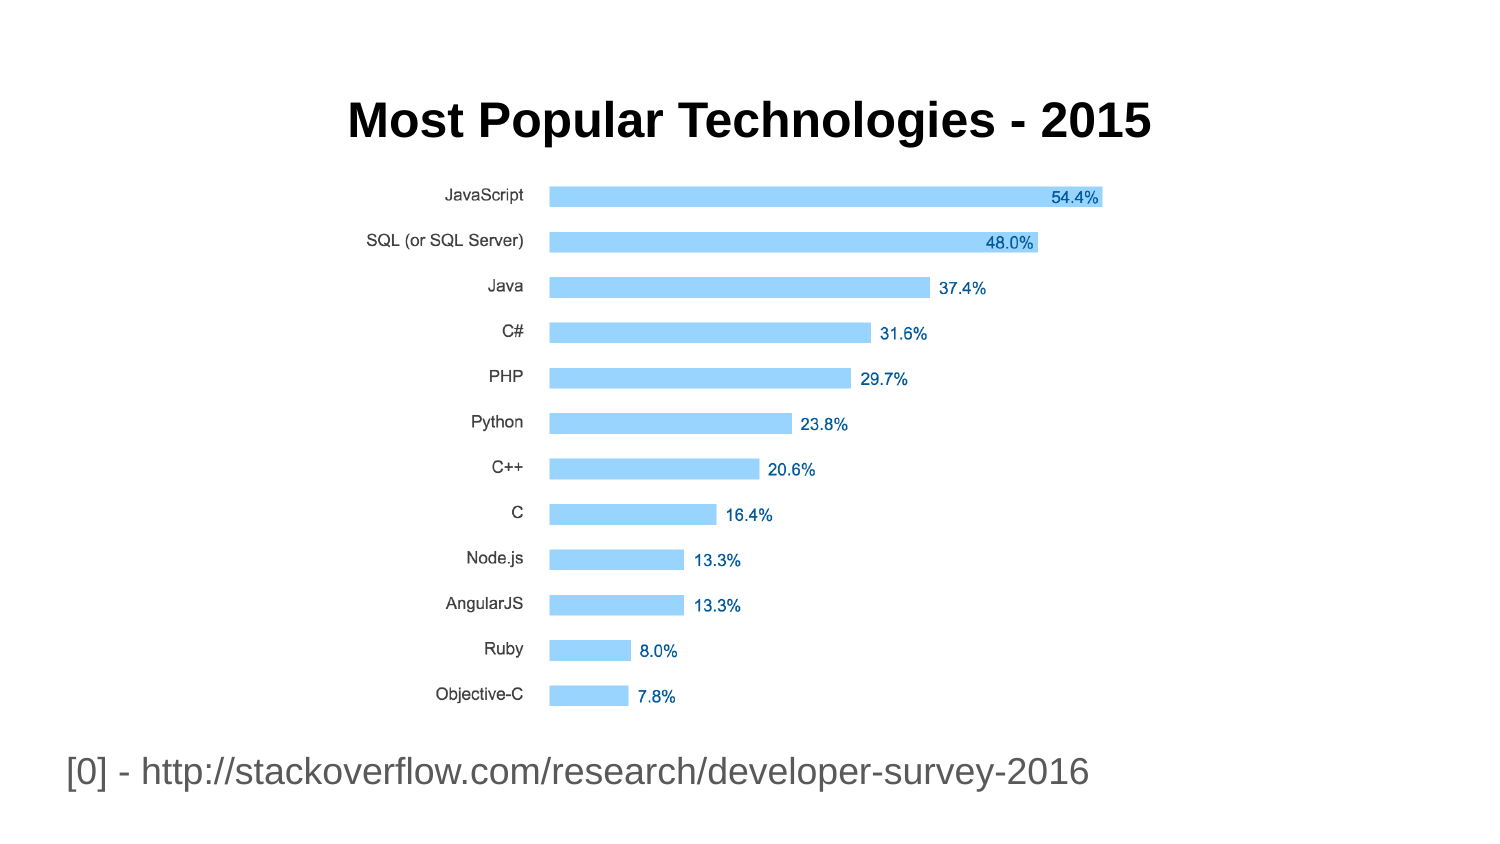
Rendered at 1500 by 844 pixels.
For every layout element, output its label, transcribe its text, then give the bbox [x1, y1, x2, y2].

list [0] - http://stackoverflow.com/research/developer-survey-2016 [51, 725, 1449, 806]
picture [350, 166, 1150, 726]
title Most Popular Technologies - 2015 [51, 72, 1449, 167]
